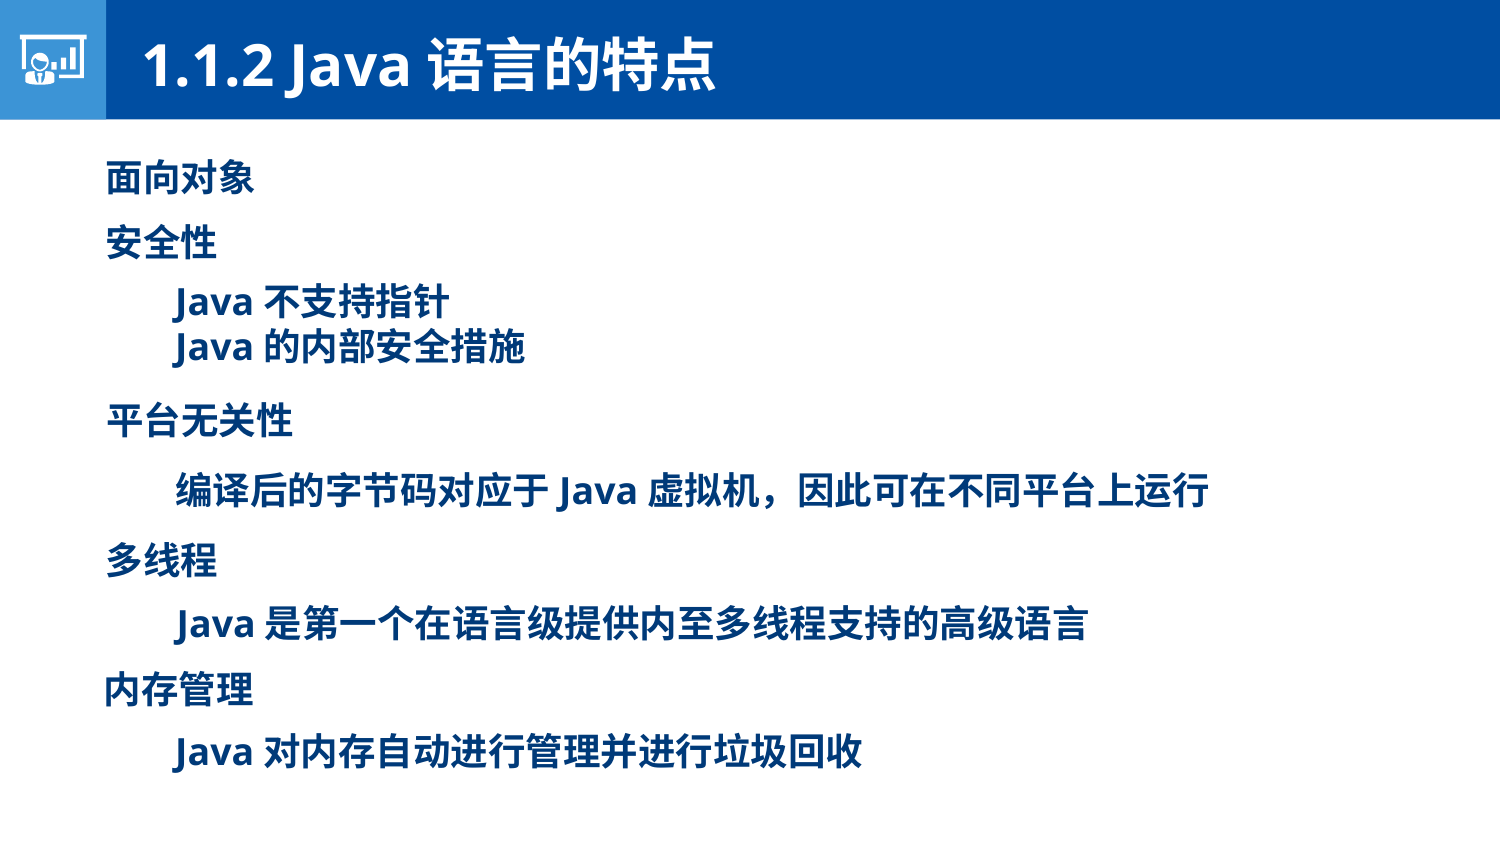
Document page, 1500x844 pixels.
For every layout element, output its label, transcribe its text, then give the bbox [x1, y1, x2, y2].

text_box 内存管理 [88, 664, 269, 720]
text_box 编译后的字节码对应于Java虚拟机，因此可在不同平台上运行 [160, 459, 1389, 520]
text_box 1.1.2 Java语言的特点 [127, 20, 734, 105]
text_box 面向对象 [91, 151, 271, 207]
text_box 安全性 [90, 216, 234, 272]
text_box Java不支持指针 Java的内部安全措施 [160, 270, 911, 376]
text_box Java对内存自动进行管理并进行垃圾回收 [160, 720, 911, 780]
text_box 平台无关性 [91, 394, 309, 450]
text_box 多线程 [90, 534, 234, 590]
text_box Java是第一个在语言级提供内至多线程支持的高级语言 [161, 593, 1425, 653]
